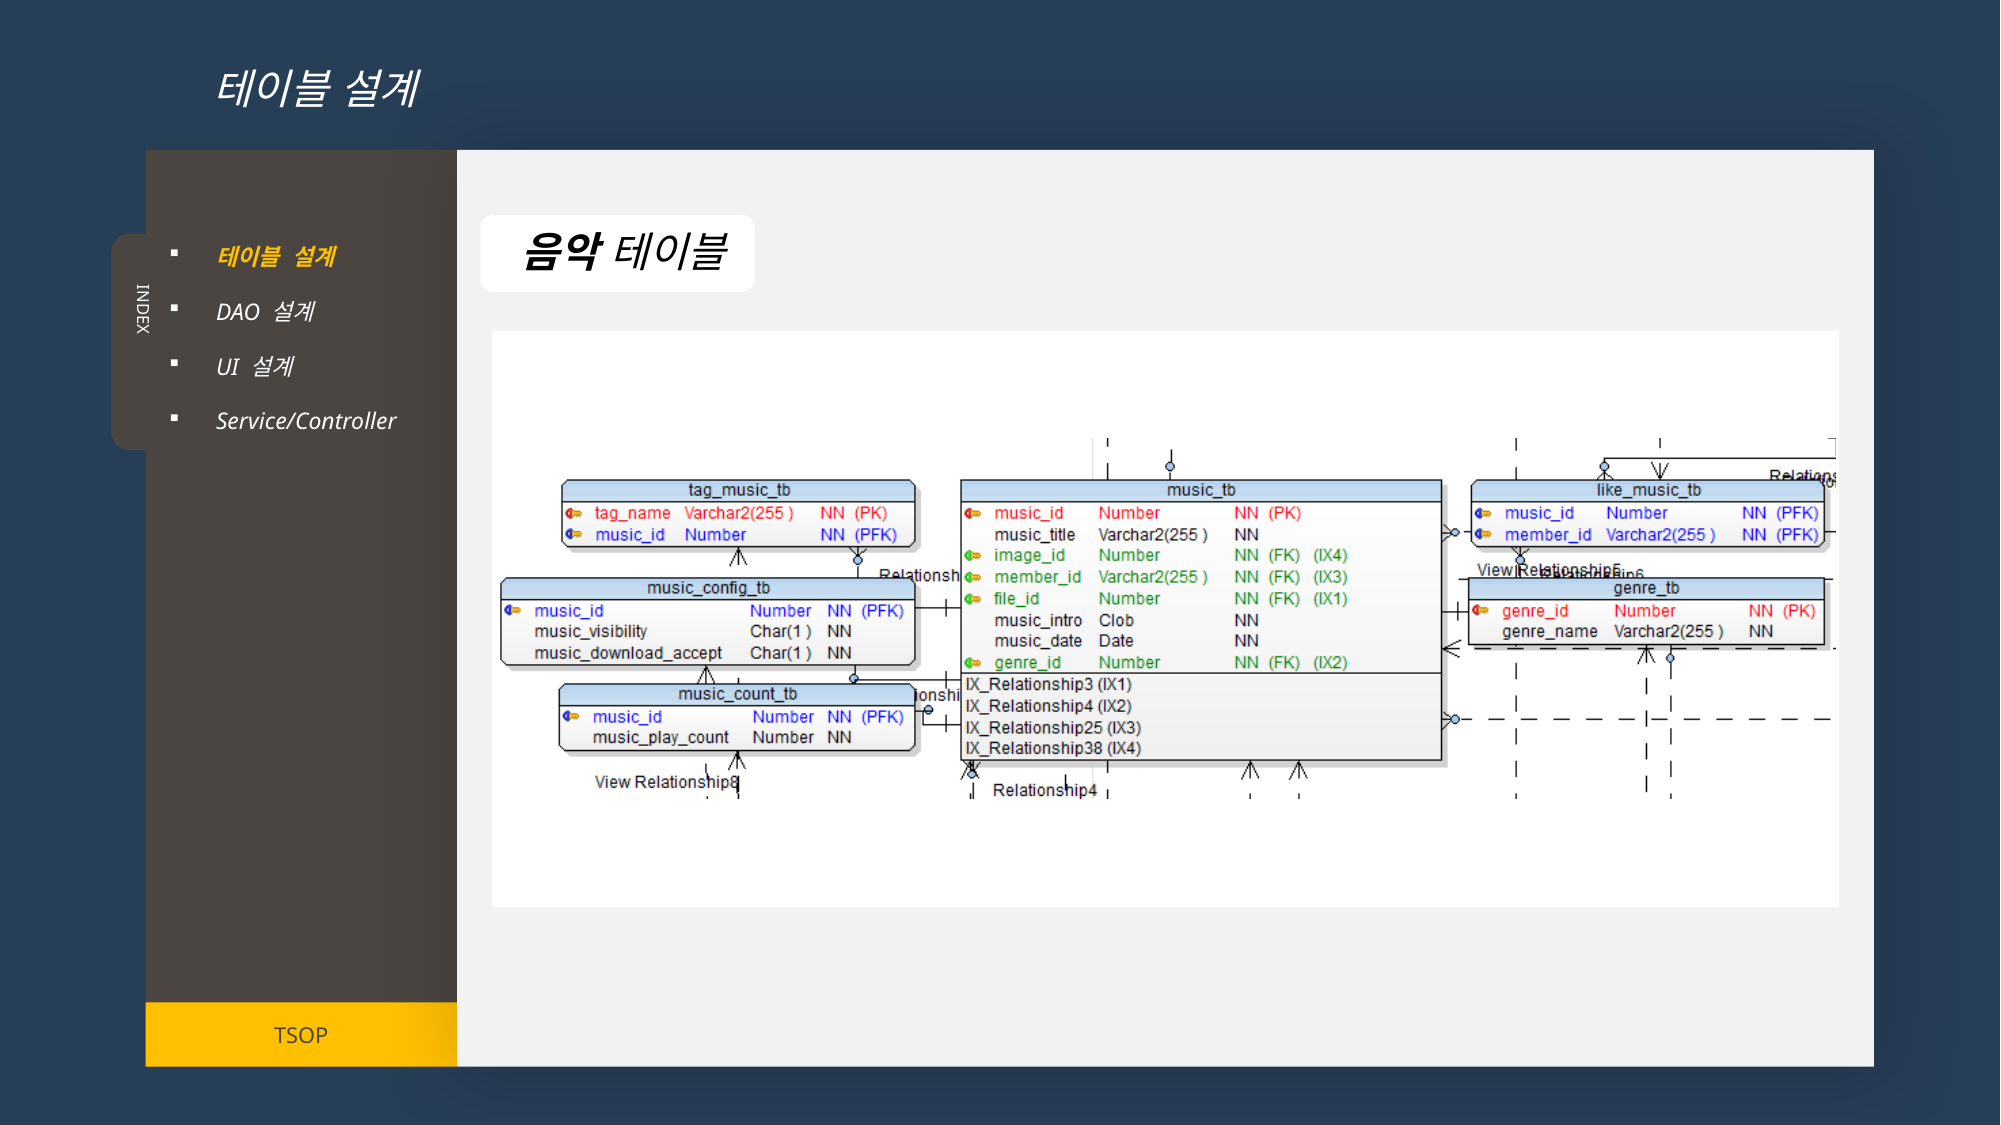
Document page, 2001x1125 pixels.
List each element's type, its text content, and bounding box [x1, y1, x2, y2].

text_box [479, 213, 756, 294]
text_box 음악 테이블 [491, 218, 757, 283]
picture [496, 438, 1836, 799]
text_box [110, 149, 458, 1067]
text_box [491, 329, 1840, 908]
text_box [456, 149, 1875, 1068]
text_box 테이블 설계 [198, 30, 853, 121]
